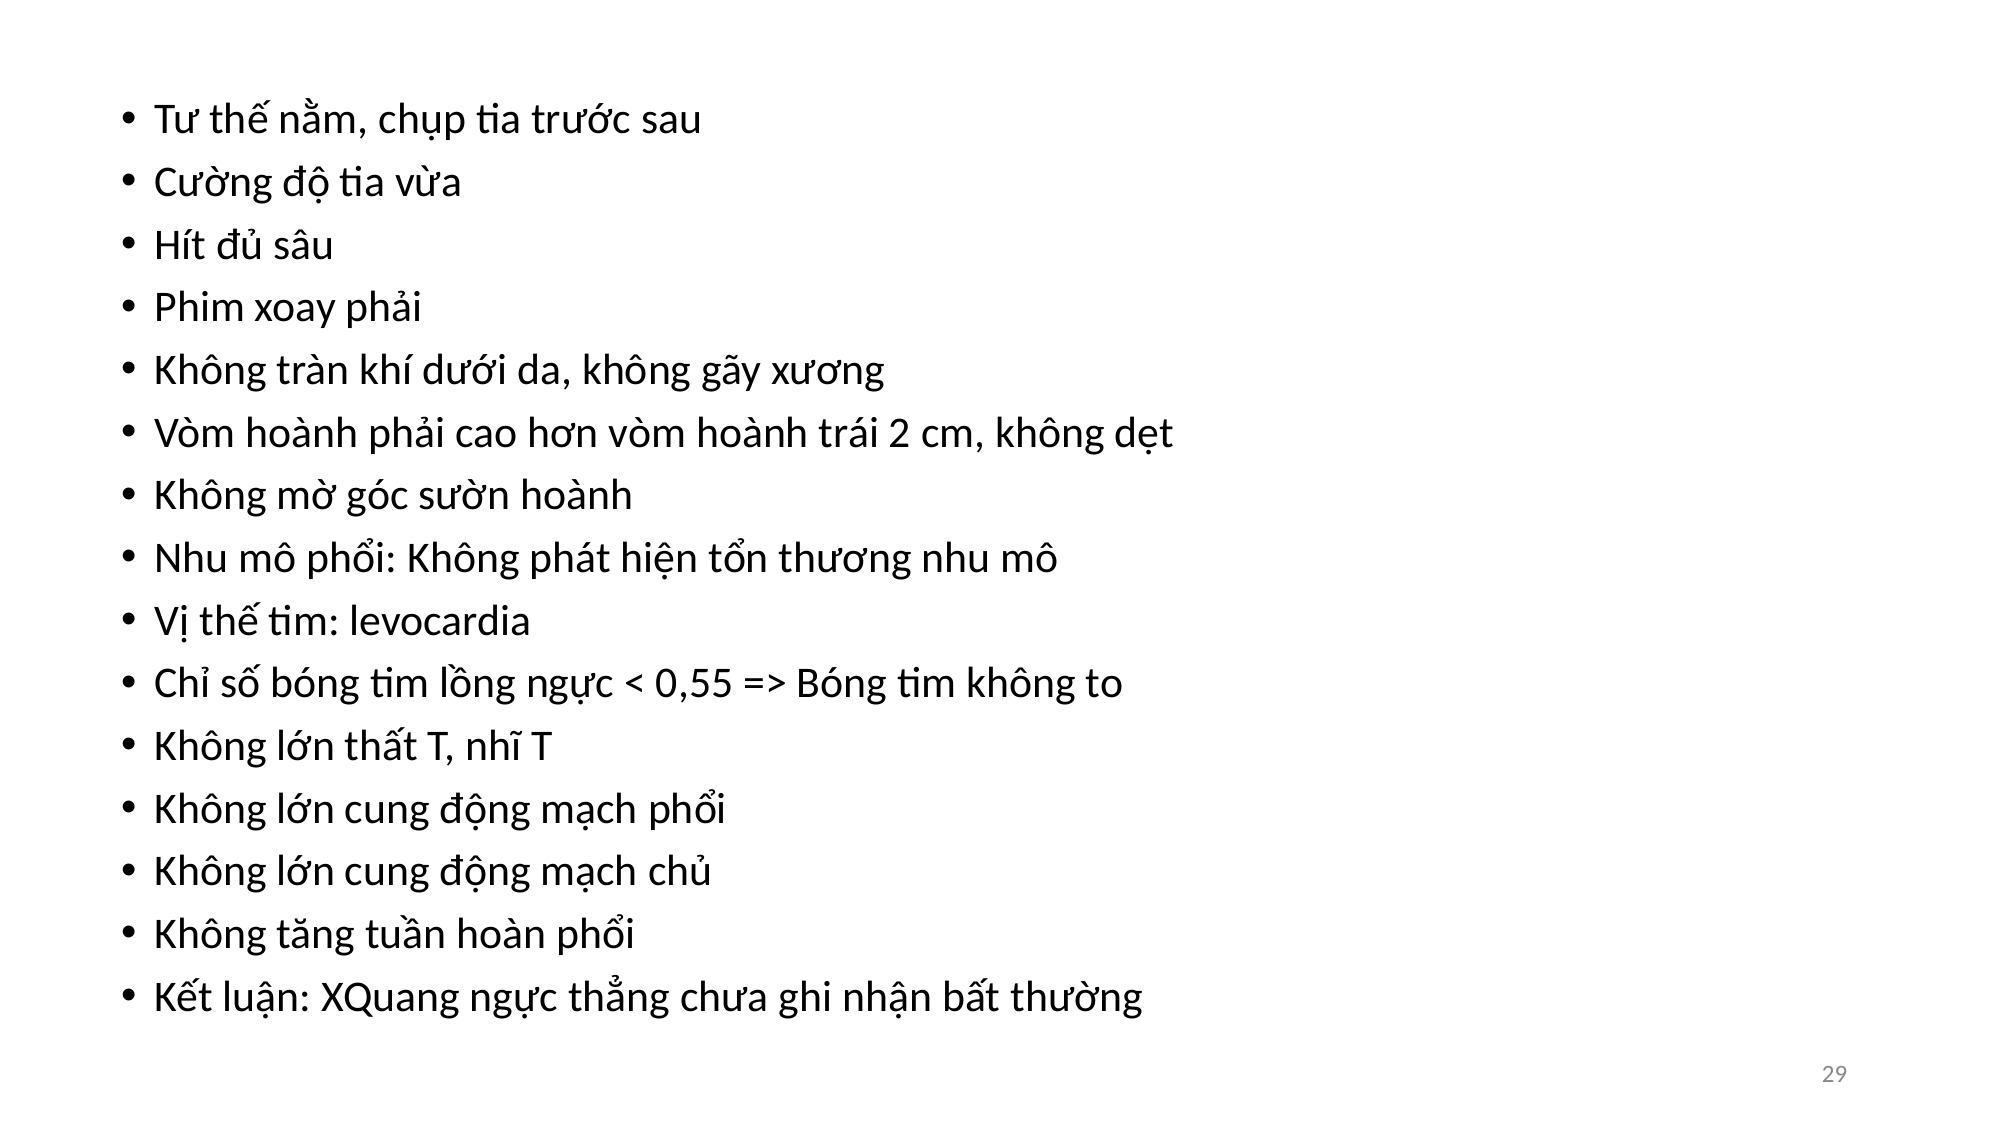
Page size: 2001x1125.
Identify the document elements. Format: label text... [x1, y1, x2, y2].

slide_number ‹#› [1412, 1042, 1863, 1103]
list Tư thế nằm, chụp tia trước sau Cường độ tia vừa Hít đủ sâu Phim xoay phải Không tràn khí dưới da, không gãy xương Vòm hoành phải cao hơn vòm hoành trái 2 cm, không dẹt Không mờ góc sườn hoành Nhu mô phổi: Không phát hiện tổn thương nhu mô Vị thế tim: levocardia Chỉ số bóng tim lồng ngực < 0,55 => Bóng tim không to Không lớn thất T, nhĩ T Không lớn cung động mạch phổi Không lớn cung động mạch chủ Không tăng tuần hoàn phổi Kết luận: XQuang ngực thẳng chưa ghi nhận bất thường [106, 88, 1832, 1037]
